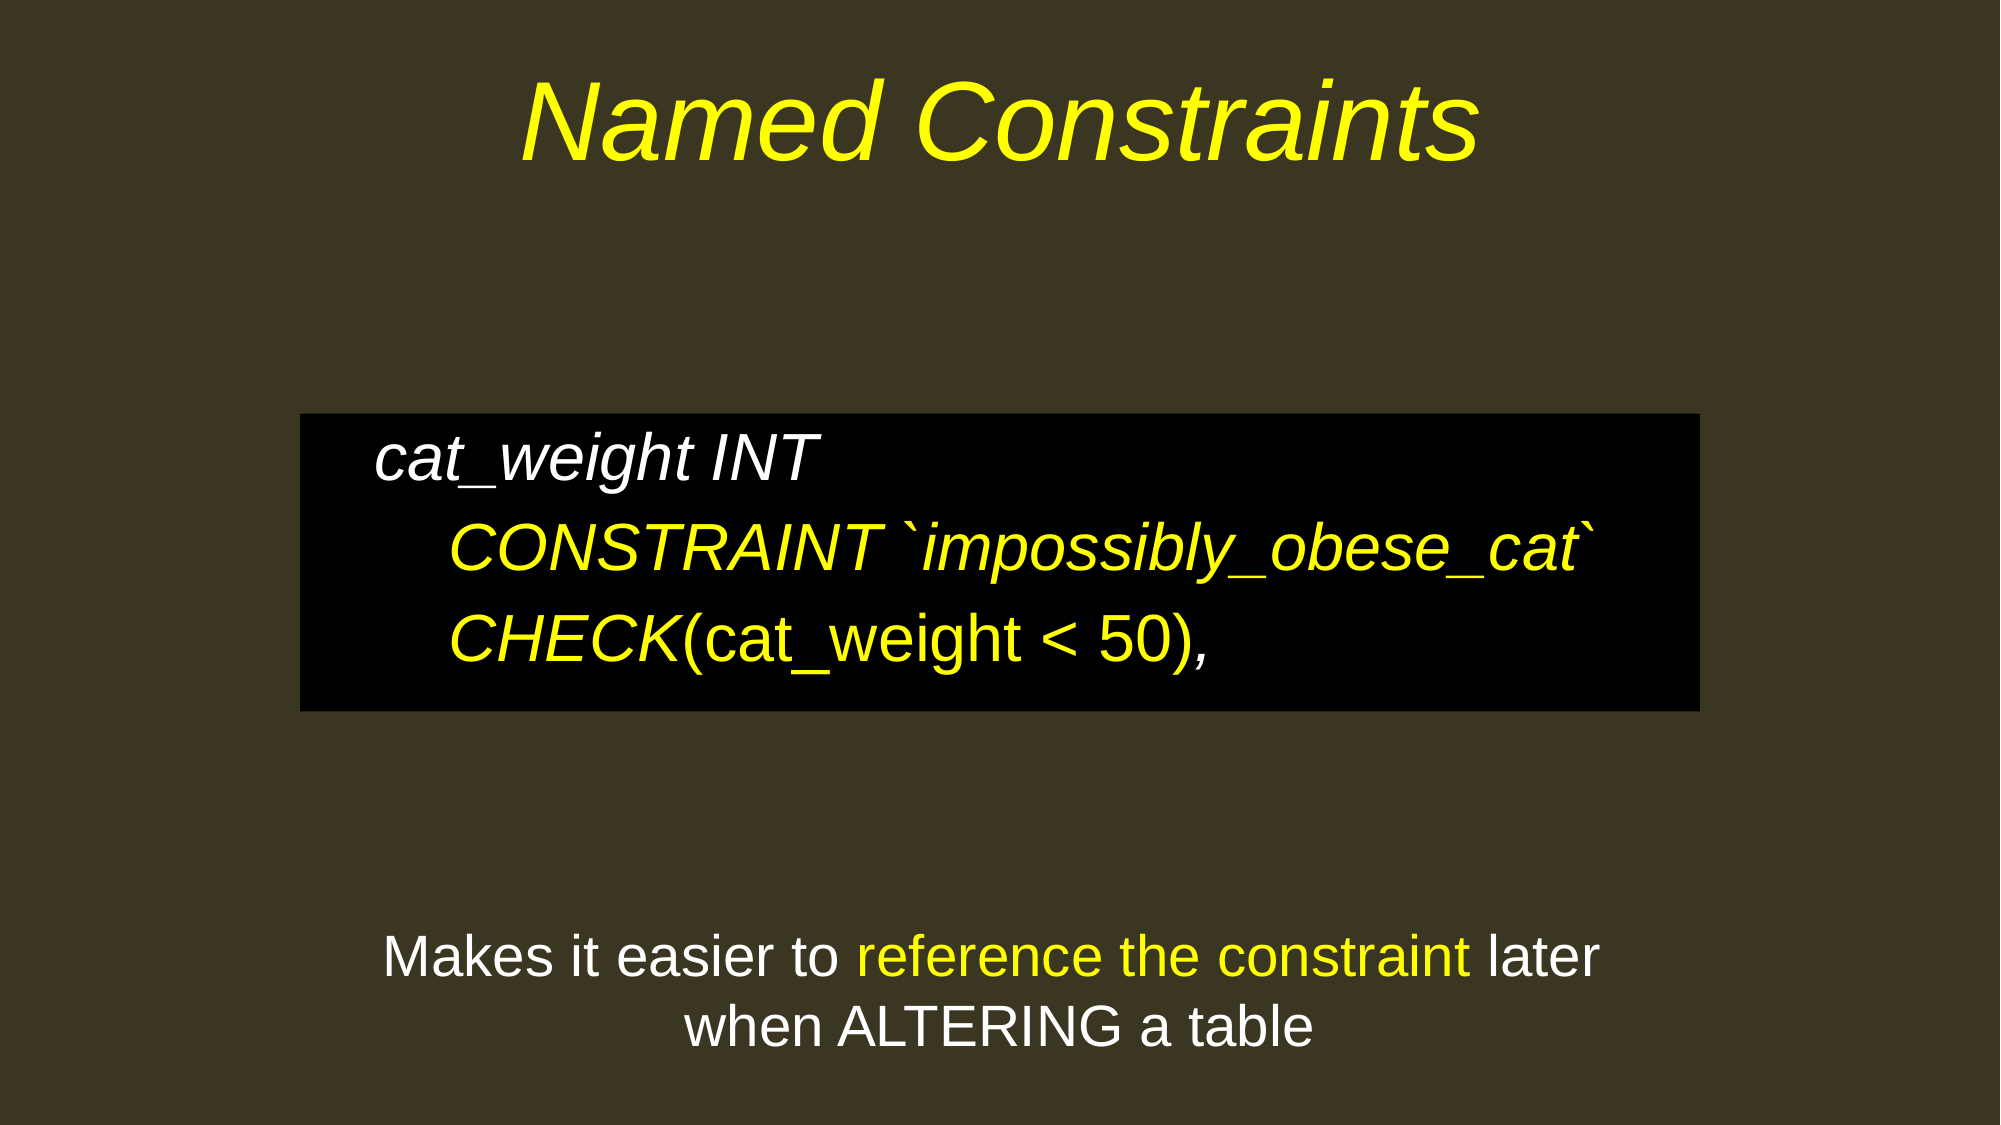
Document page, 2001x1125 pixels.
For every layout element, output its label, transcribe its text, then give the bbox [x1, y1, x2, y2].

text_box Makes it easier to reference the constraint later when ALTERING a table [367, 910, 1632, 1066]
title Named Constraints [73, 63, 1928, 251]
list cat_weight INT CONSTRAINT `impossibly_obese_cat` CHECK(cat_weight < 50), [300, 413, 1700, 712]
